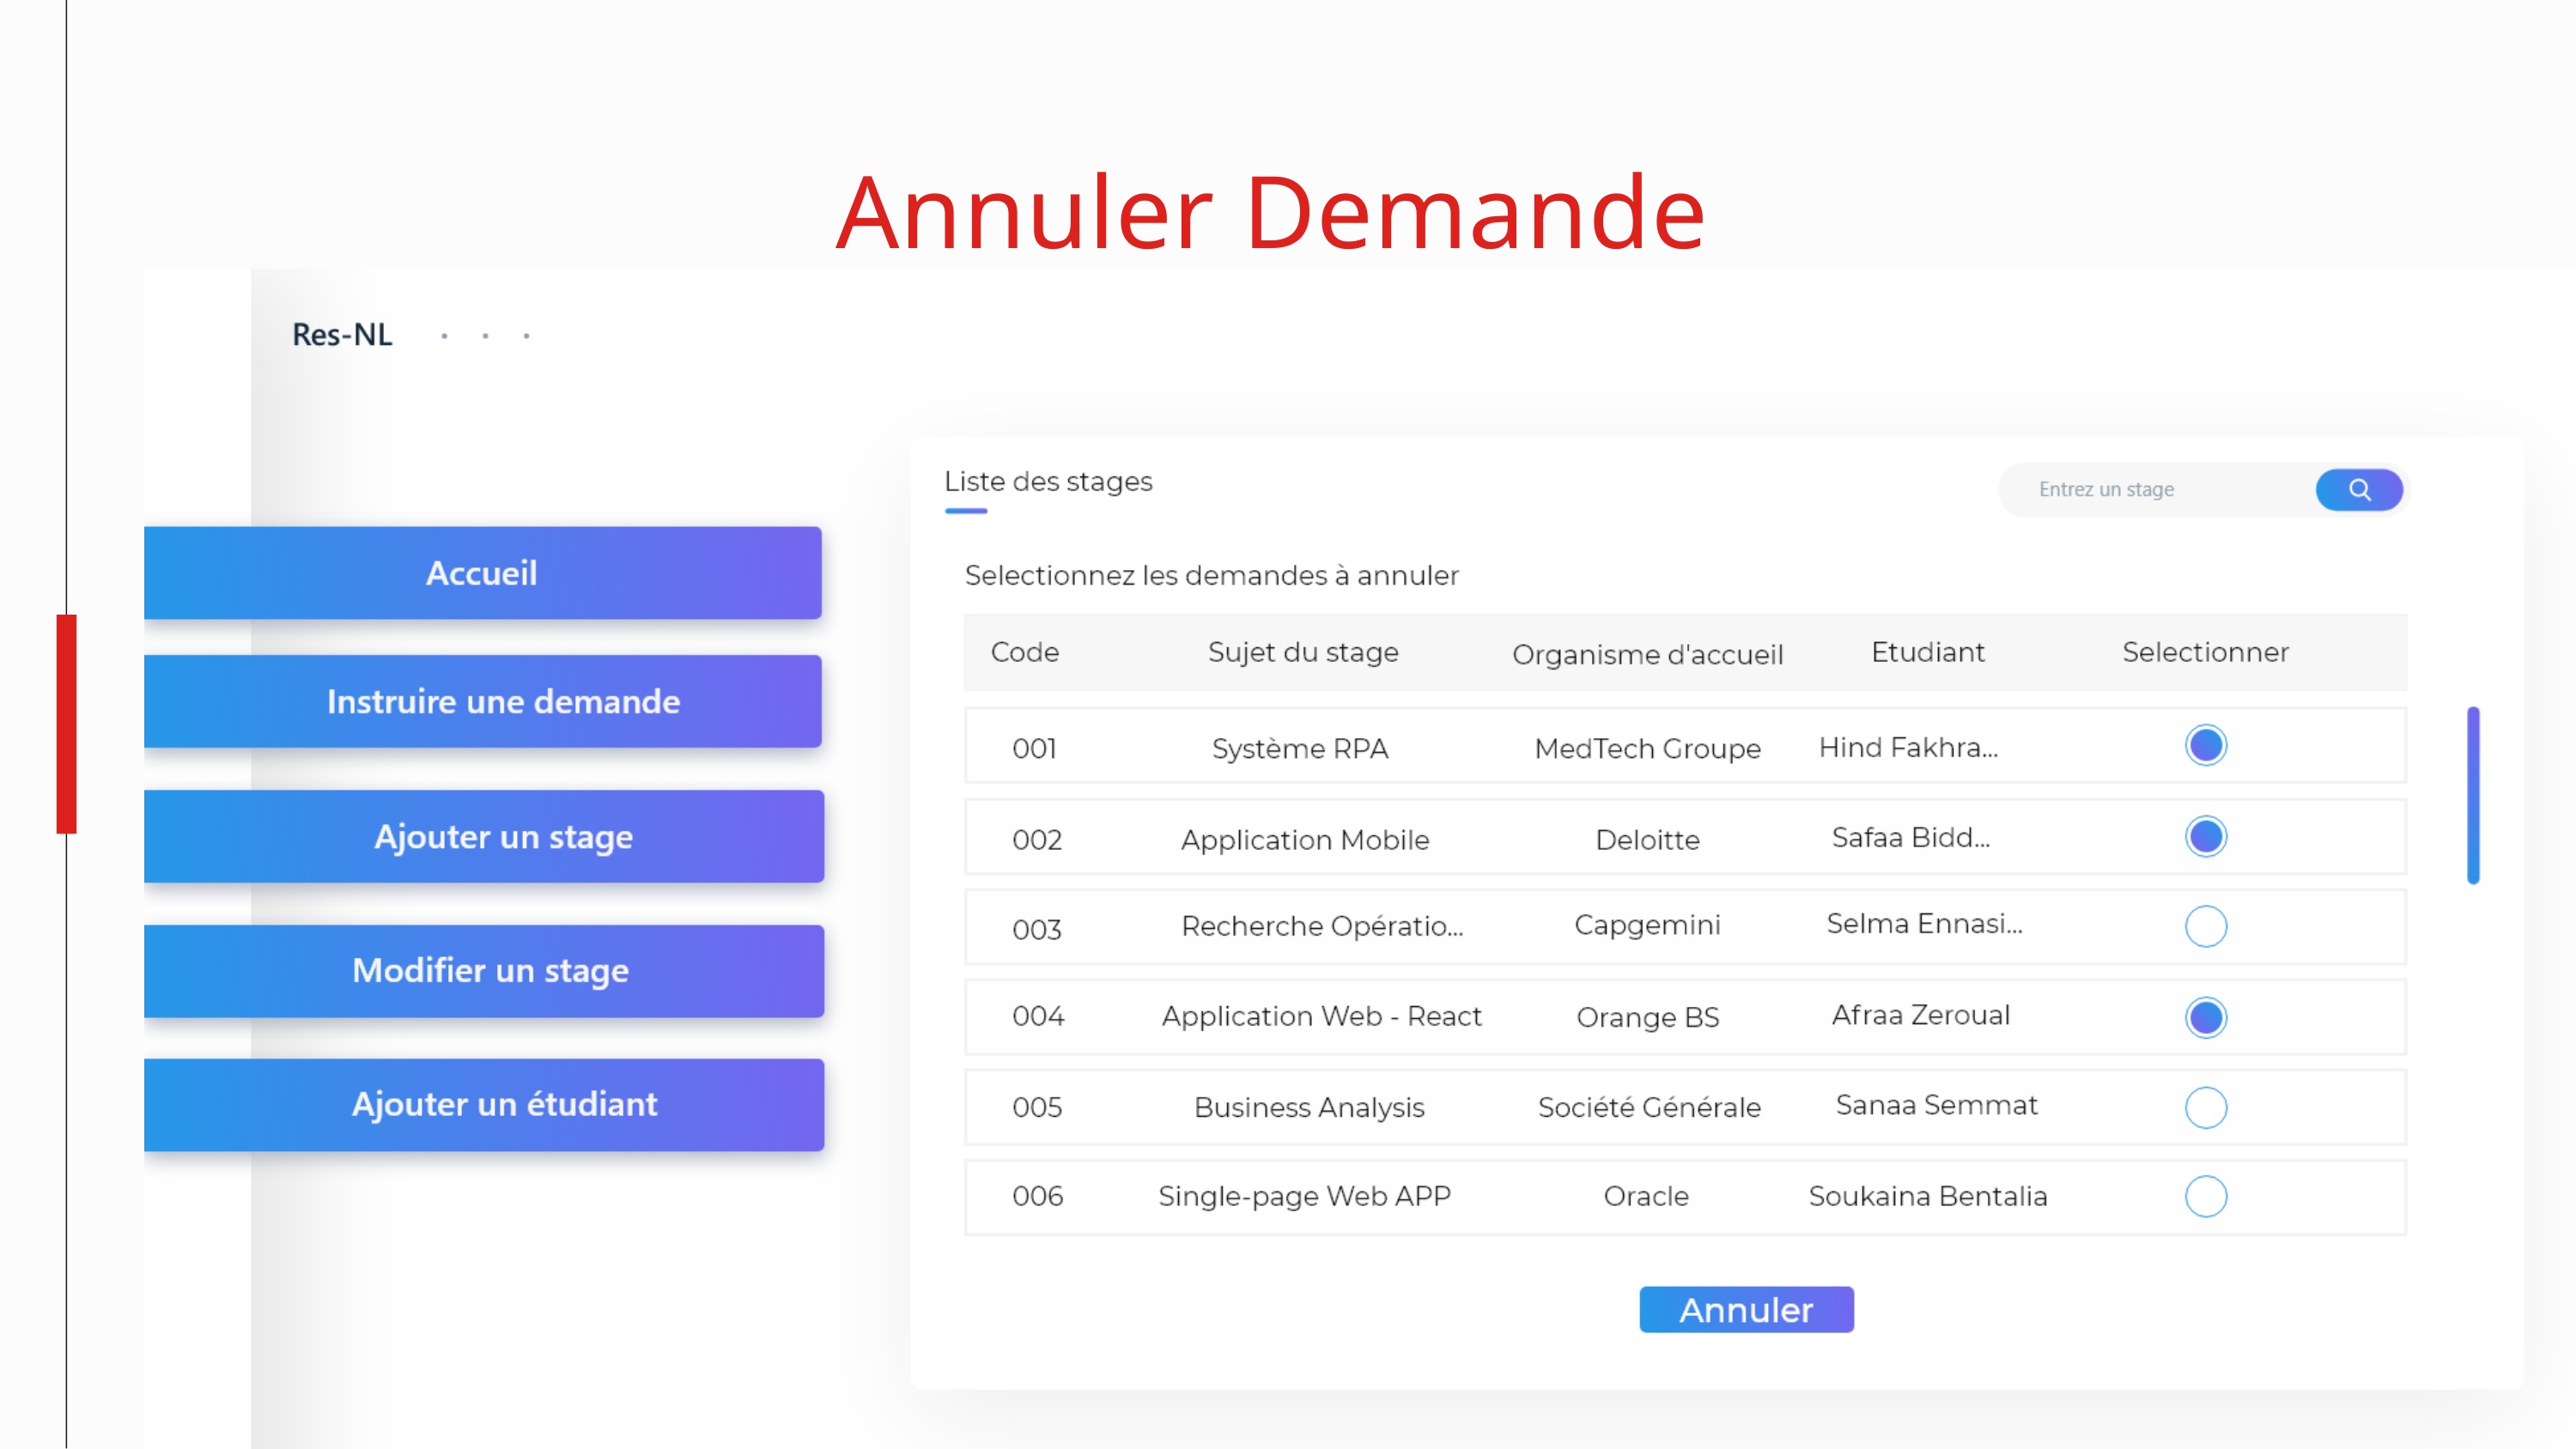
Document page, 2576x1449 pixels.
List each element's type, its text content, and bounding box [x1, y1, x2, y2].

text_box Annuler Demande [144, 137, 2401, 269]
picture [144, 269, 2576, 1449]
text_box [56, 0, 77, 1449]
